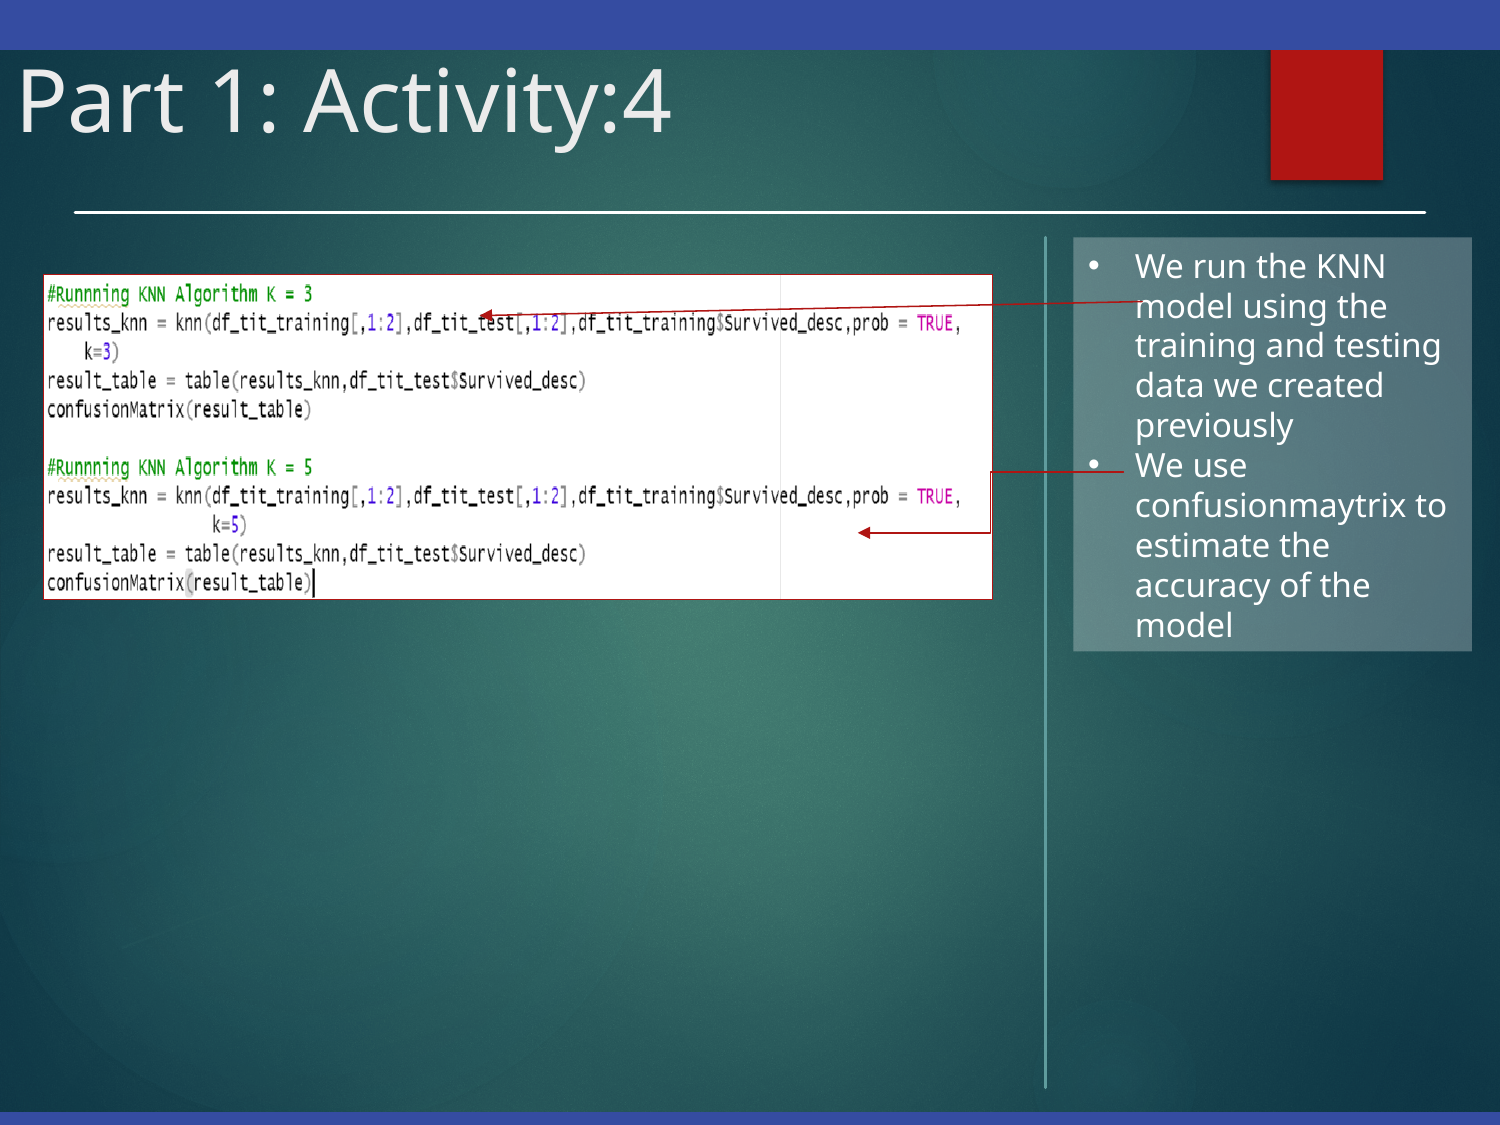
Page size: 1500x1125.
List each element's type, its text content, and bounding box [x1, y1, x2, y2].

picture [43, 274, 993, 600]
text_box We run the KNN model using the training and testing data we created previously We use confusionmaytrix to estimate the accuracy of the model [1073, 237, 1472, 652]
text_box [857, 471, 1124, 533]
title Part 1: Activity:4 [0, 37, 1500, 225]
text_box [479, 301, 1143, 316]
